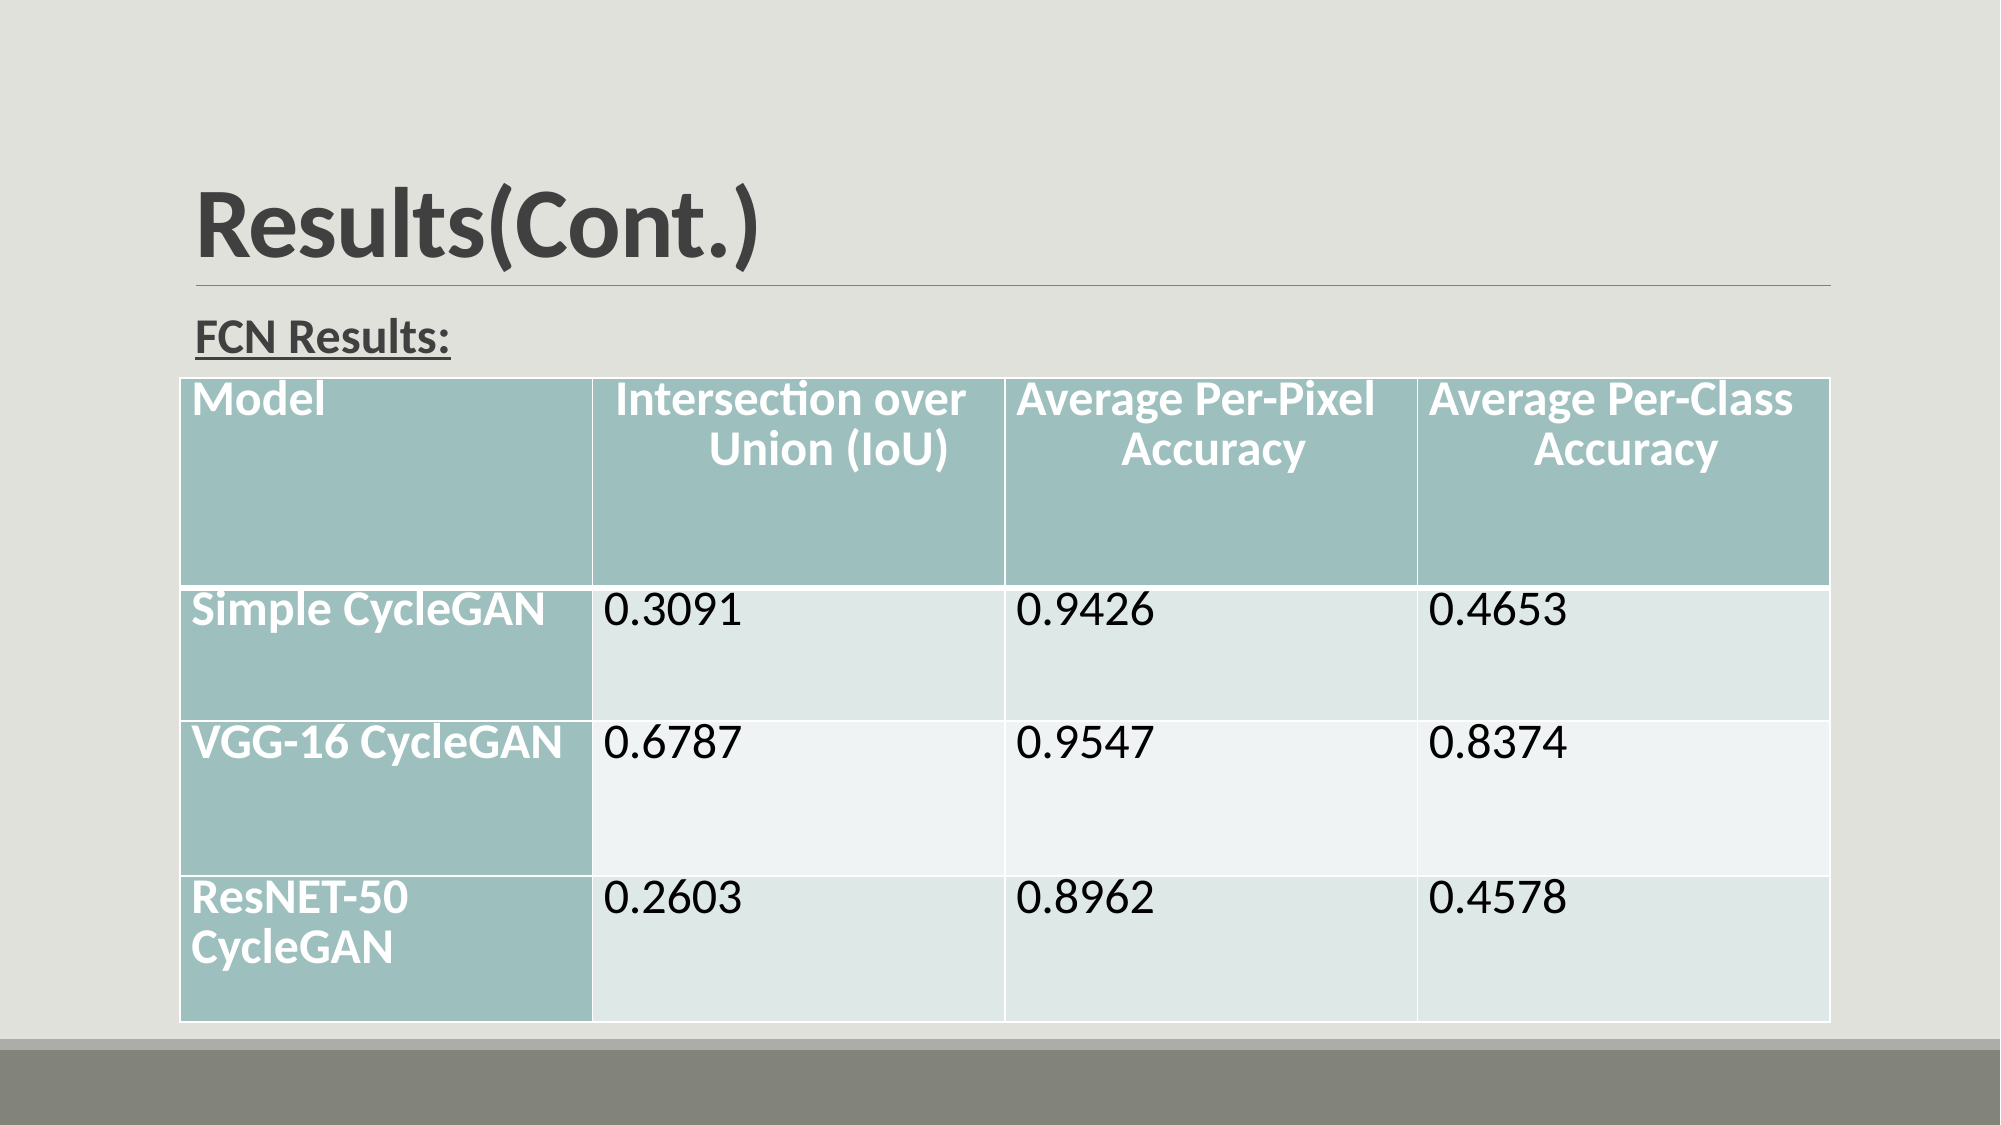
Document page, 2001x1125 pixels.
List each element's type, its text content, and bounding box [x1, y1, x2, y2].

table_cell ResNET-50 CycleGAN [181, 877, 592, 1021]
table_cell 0.4578 [1418, 877, 1829, 1021]
table_header Average Per-Class Accuracy [1418, 379, 1829, 585]
table_cell 0.9547 [1006, 722, 1417, 875]
table_header Average Per-Pixel Accuracy [1006, 379, 1417, 585]
table_cell 0.6787 [593, 722, 1004, 875]
table_header Model [181, 379, 592, 585]
table_cell Simple CycleGAN [181, 591, 592, 720]
table_cell 0.2603 [593, 877, 1004, 1021]
table_header Intersection over Union (IoU) [593, 379, 1004, 585]
title Results(Cont.) [180, 47, 1830, 285]
table_cell 0.9426 [1006, 591, 1417, 720]
list FCN Results: [180, 302, 1830, 377]
table_cell 0.4653 [1418, 591, 1829, 720]
table_cell 0.3091 [593, 591, 1004, 720]
table_cell 0.8374 [1418, 722, 1829, 875]
table_cell VGG-16 CycleGAN [181, 722, 592, 875]
table_cell 0.8962 [1006, 877, 1417, 1021]
